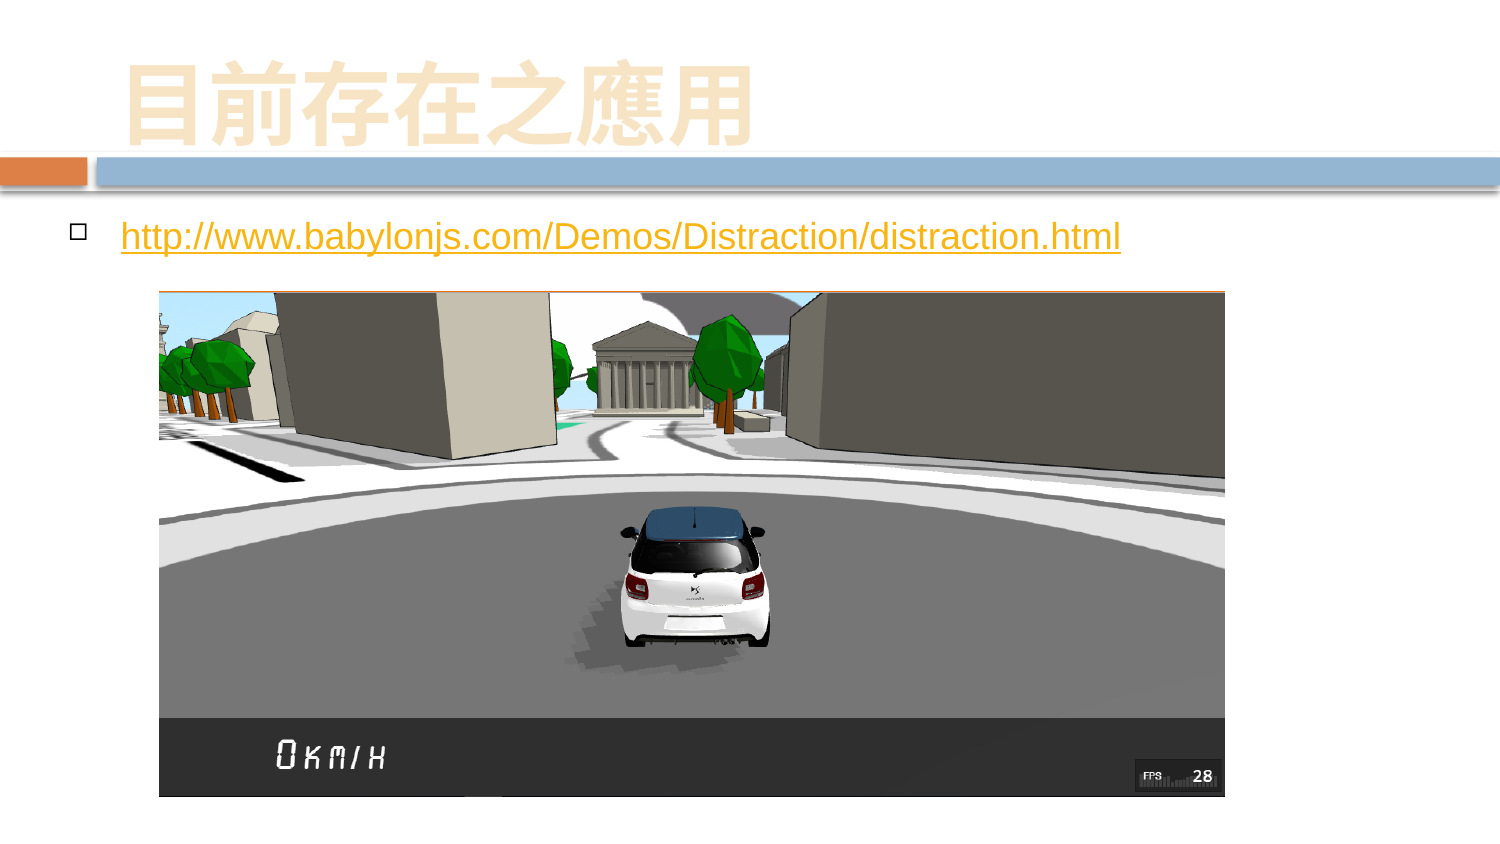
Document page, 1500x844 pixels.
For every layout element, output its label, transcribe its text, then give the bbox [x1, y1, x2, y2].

list http://www.babylonjs.com/Demos/Distraction/distraction.html [53, 197, 1451, 817]
title 目前存在之應用 [102, 32, 1500, 126]
picture [159, 291, 1225, 797]
